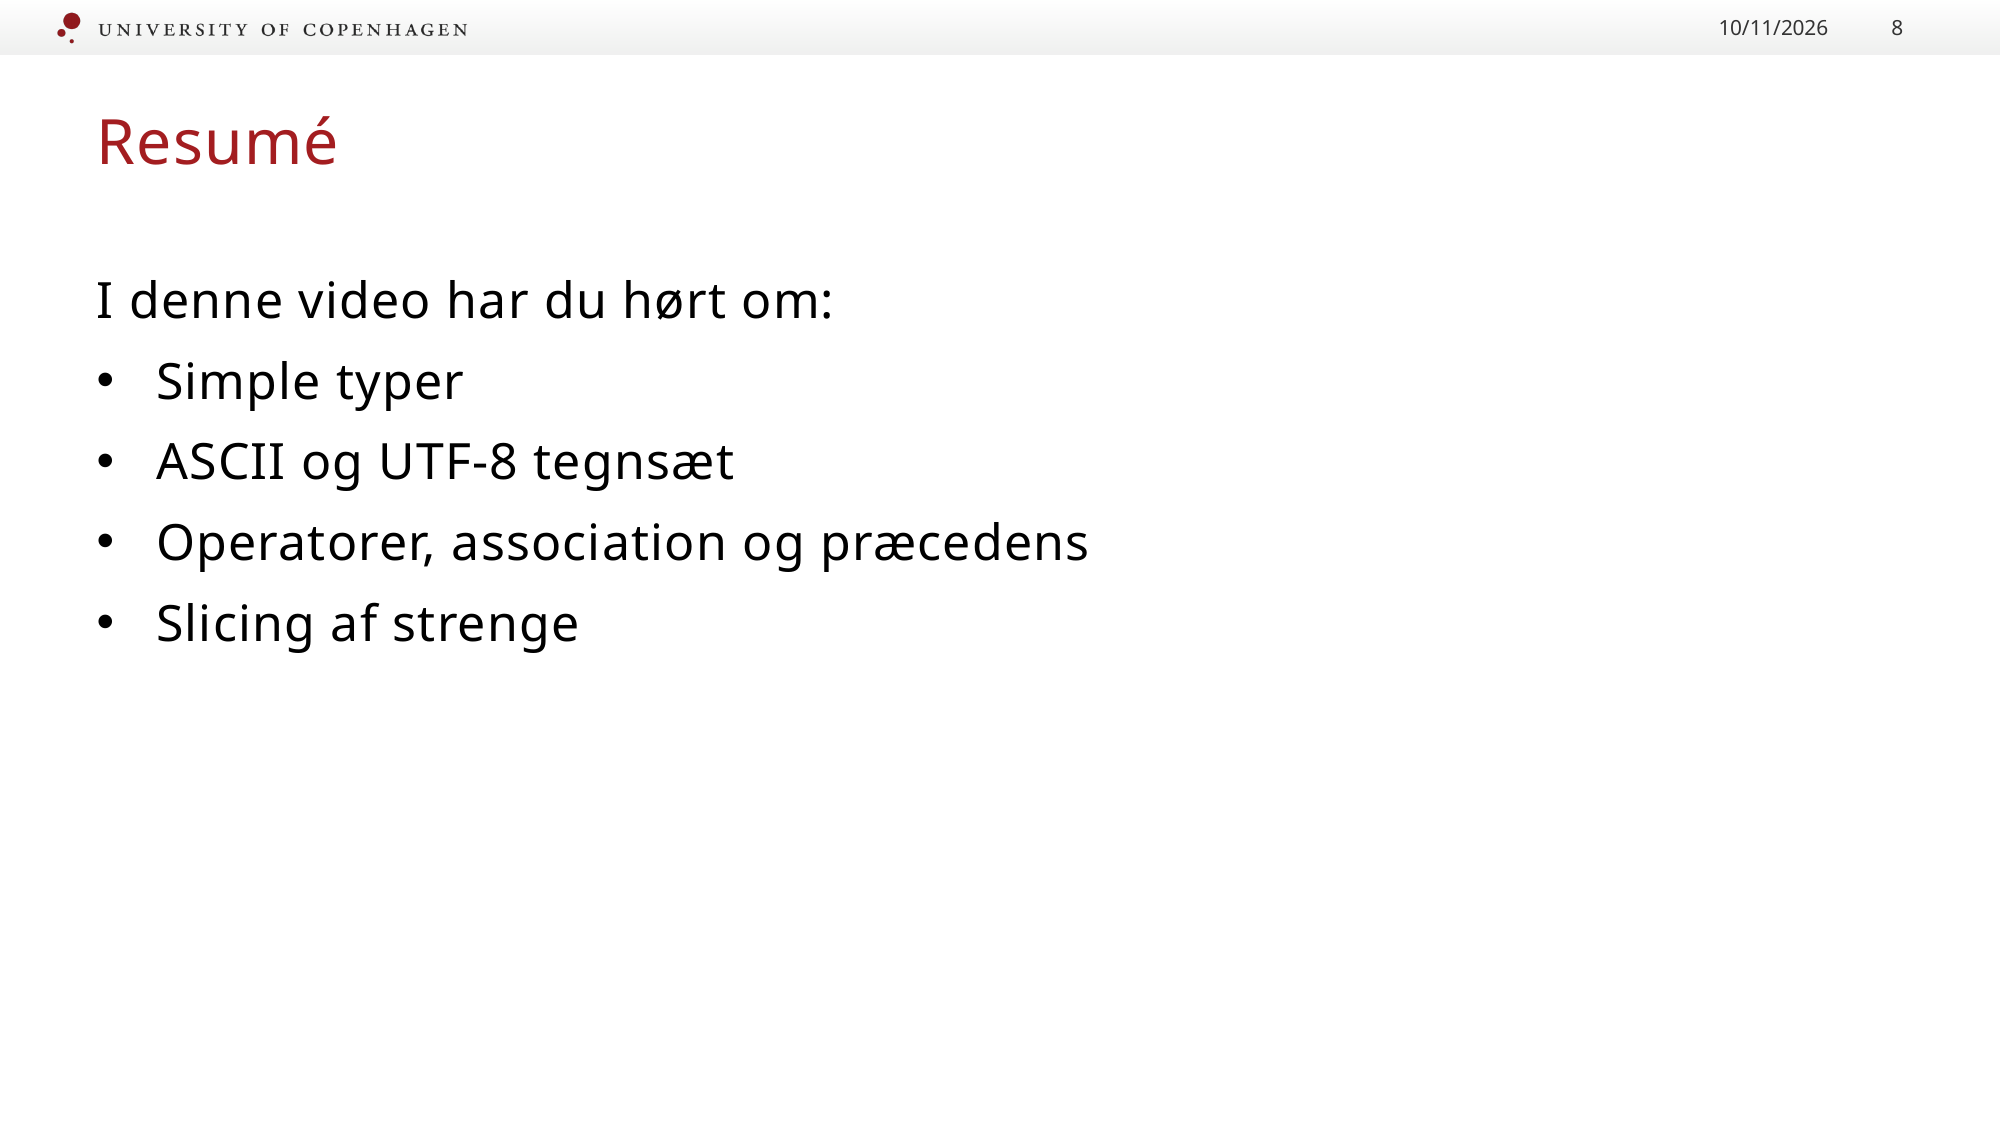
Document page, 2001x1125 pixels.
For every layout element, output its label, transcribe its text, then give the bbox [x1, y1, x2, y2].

title Resumé [96, 101, 1904, 244]
list I denne video har du hørt om: Simple typer ASCII og UTF-8 tegnsæt Operatorer, association og præcedens Slicing af strenge [96, 268, 1865, 1036]
picture [92, 15, 475, 42]
slide_number 8 [1840, 14, 1904, 43]
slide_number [1694, 14, 1829, 43]
